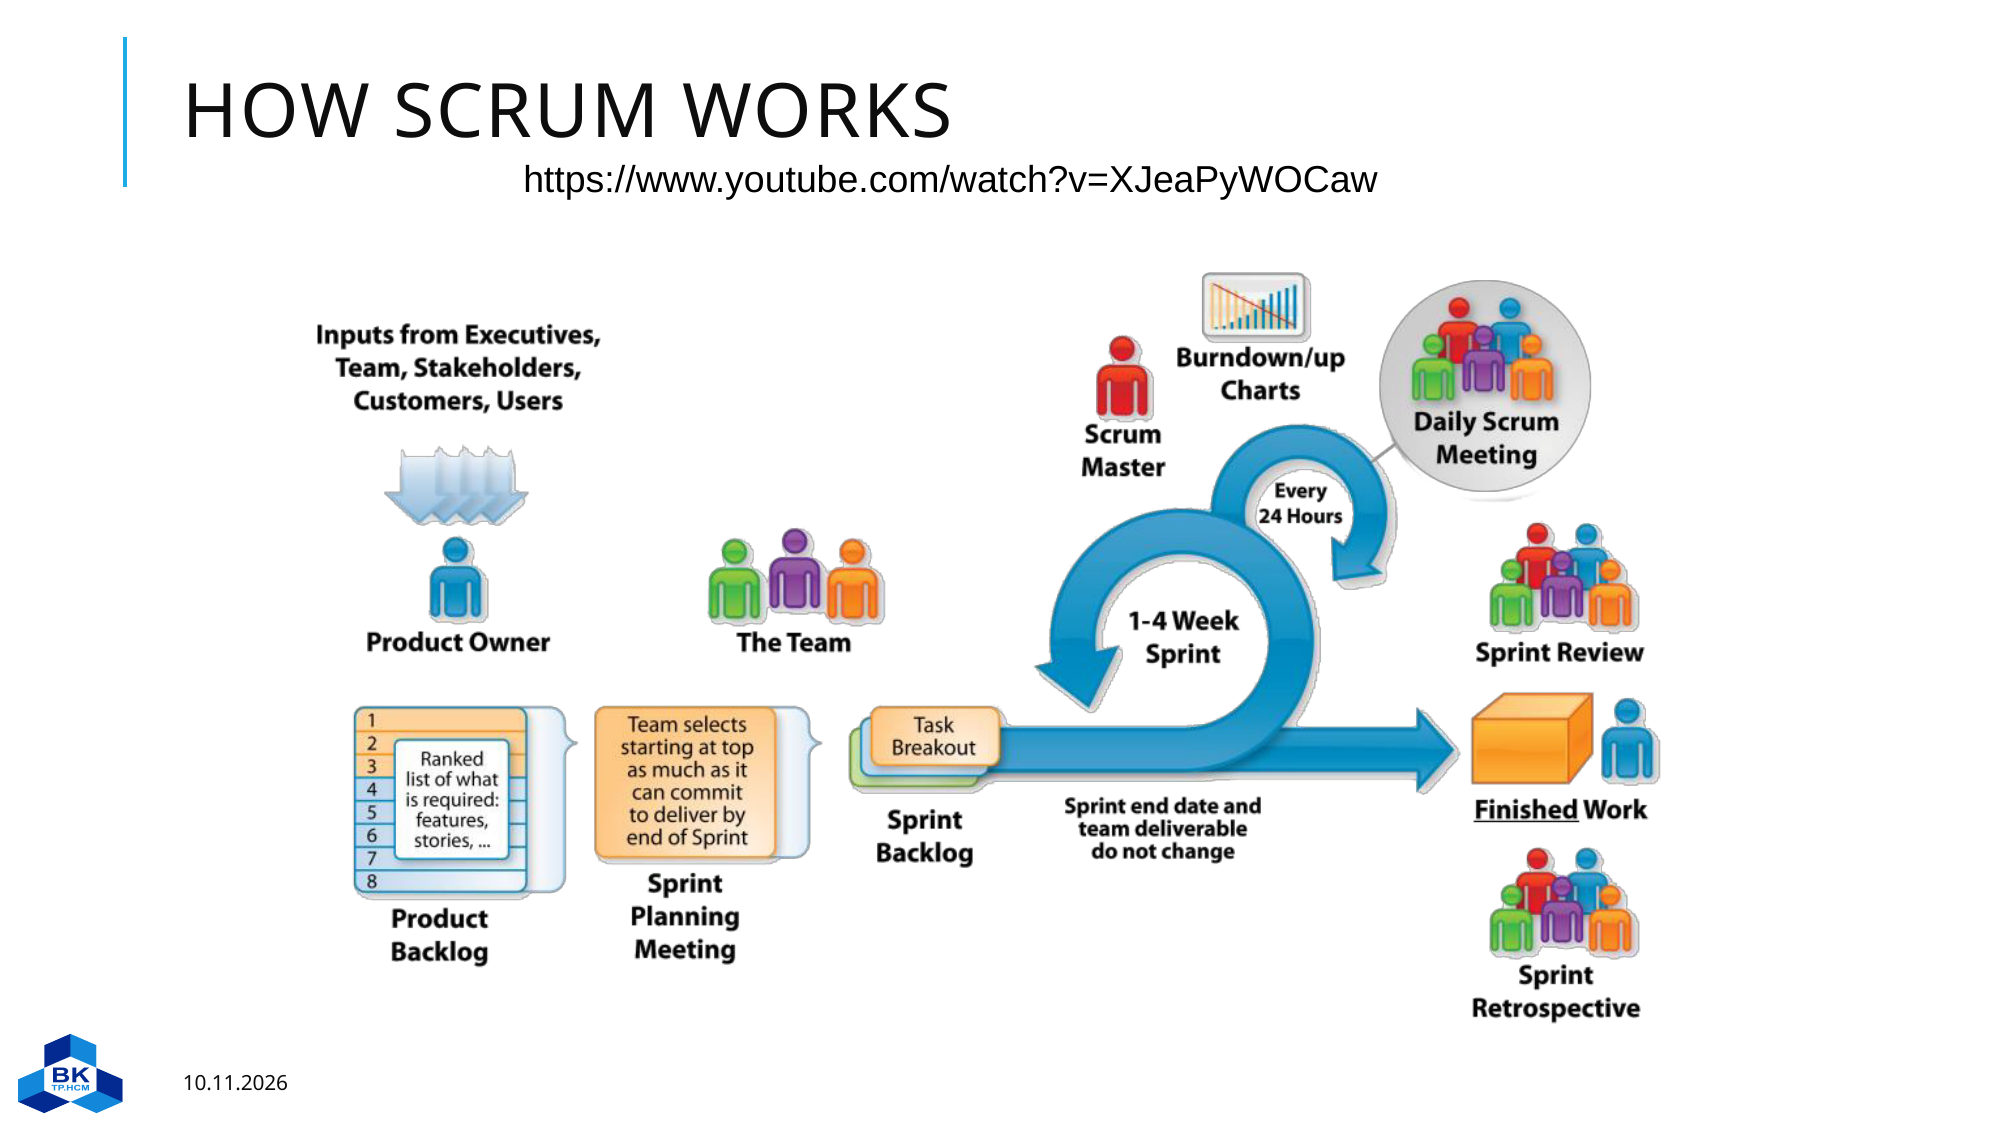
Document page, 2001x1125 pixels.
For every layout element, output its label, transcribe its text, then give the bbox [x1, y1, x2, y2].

picture [0, 1027, 143, 1125]
text_box https://www.youtube.com/watch?v=XJeaPyWOCaw [508, 147, 1459, 208]
title How scrum works [168, 15, 1938, 216]
picture [289, 249, 1702, 1044]
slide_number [168, 1061, 522, 1107]
